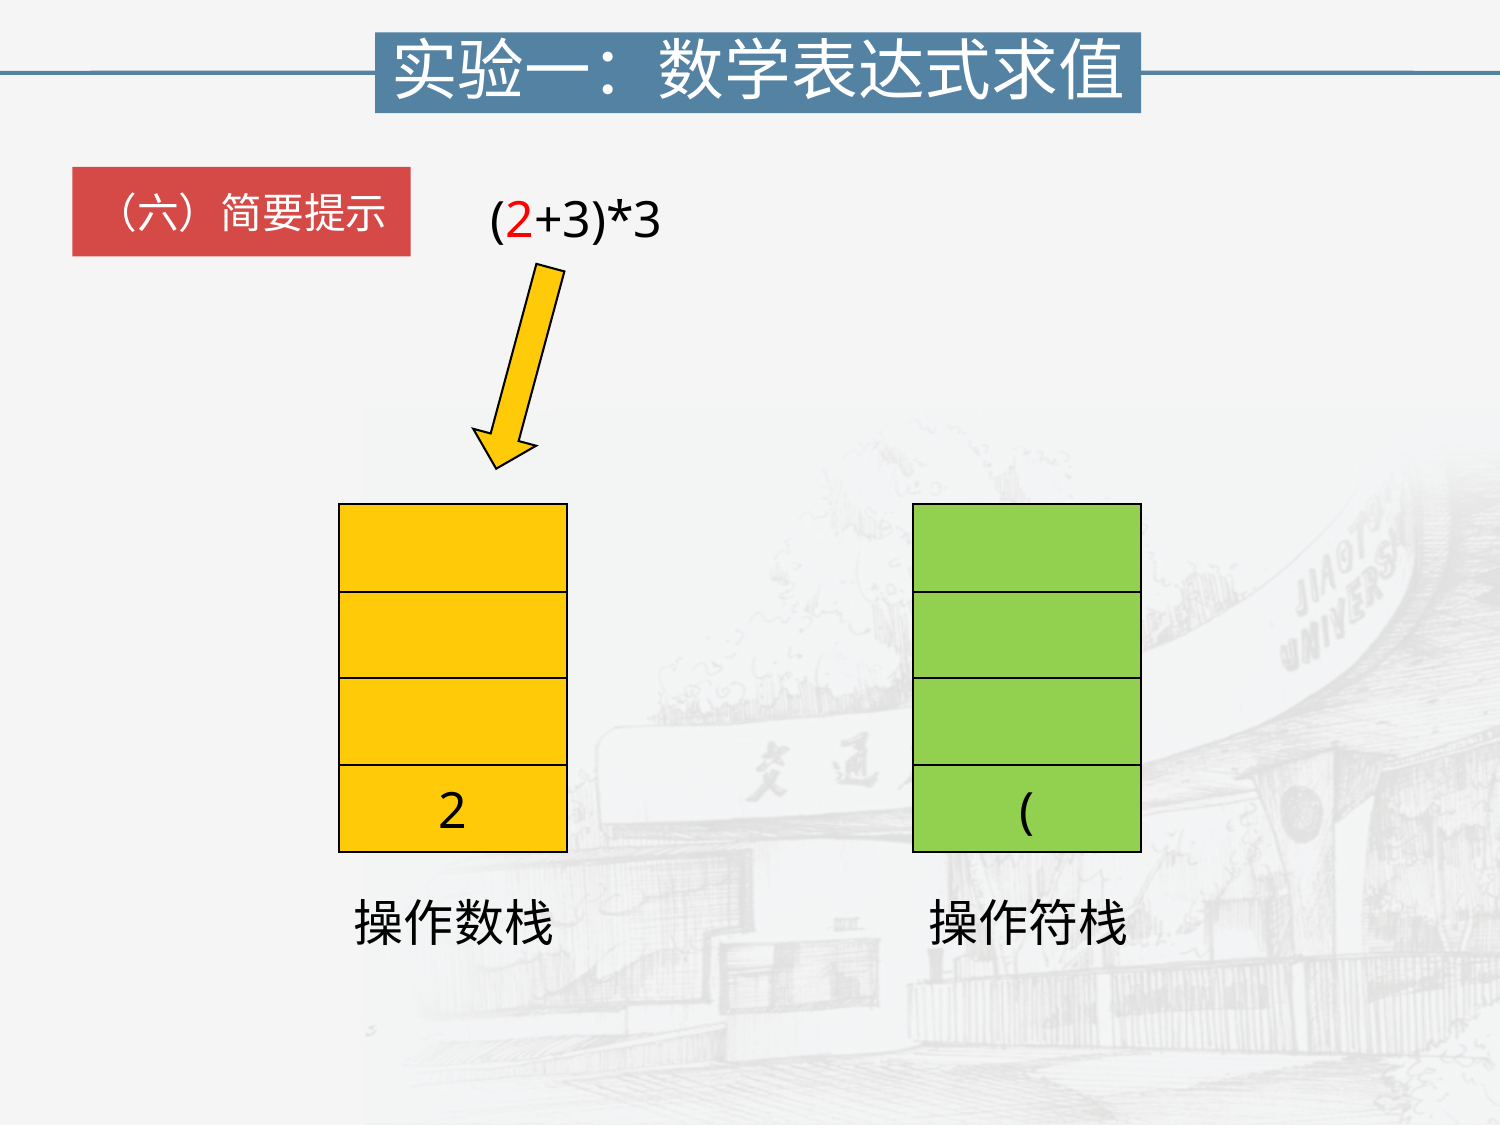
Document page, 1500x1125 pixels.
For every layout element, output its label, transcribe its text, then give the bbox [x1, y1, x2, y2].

text_box 2 [338, 766, 568, 853]
text_box [912, 679, 1142, 764]
text_box [338, 593, 568, 679]
text_box 实验一：数学表达式求值 [375, 32, 1142, 114]
text_box [338, 679, 568, 766]
text_box 操作数栈 [339, 877, 590, 960]
text_box （六）简要提示 [71, 166, 412, 257]
text_box [912, 503, 1142, 593]
text_box ( [912, 764, 1142, 853]
text_box [912, 593, 1142, 679]
text_box [338, 503, 568, 593]
text_box [471, 262, 566, 471]
text_box (2+3)*3 [475, 173, 977, 255]
text_box 操作符栈 [913, 877, 1165, 960]
